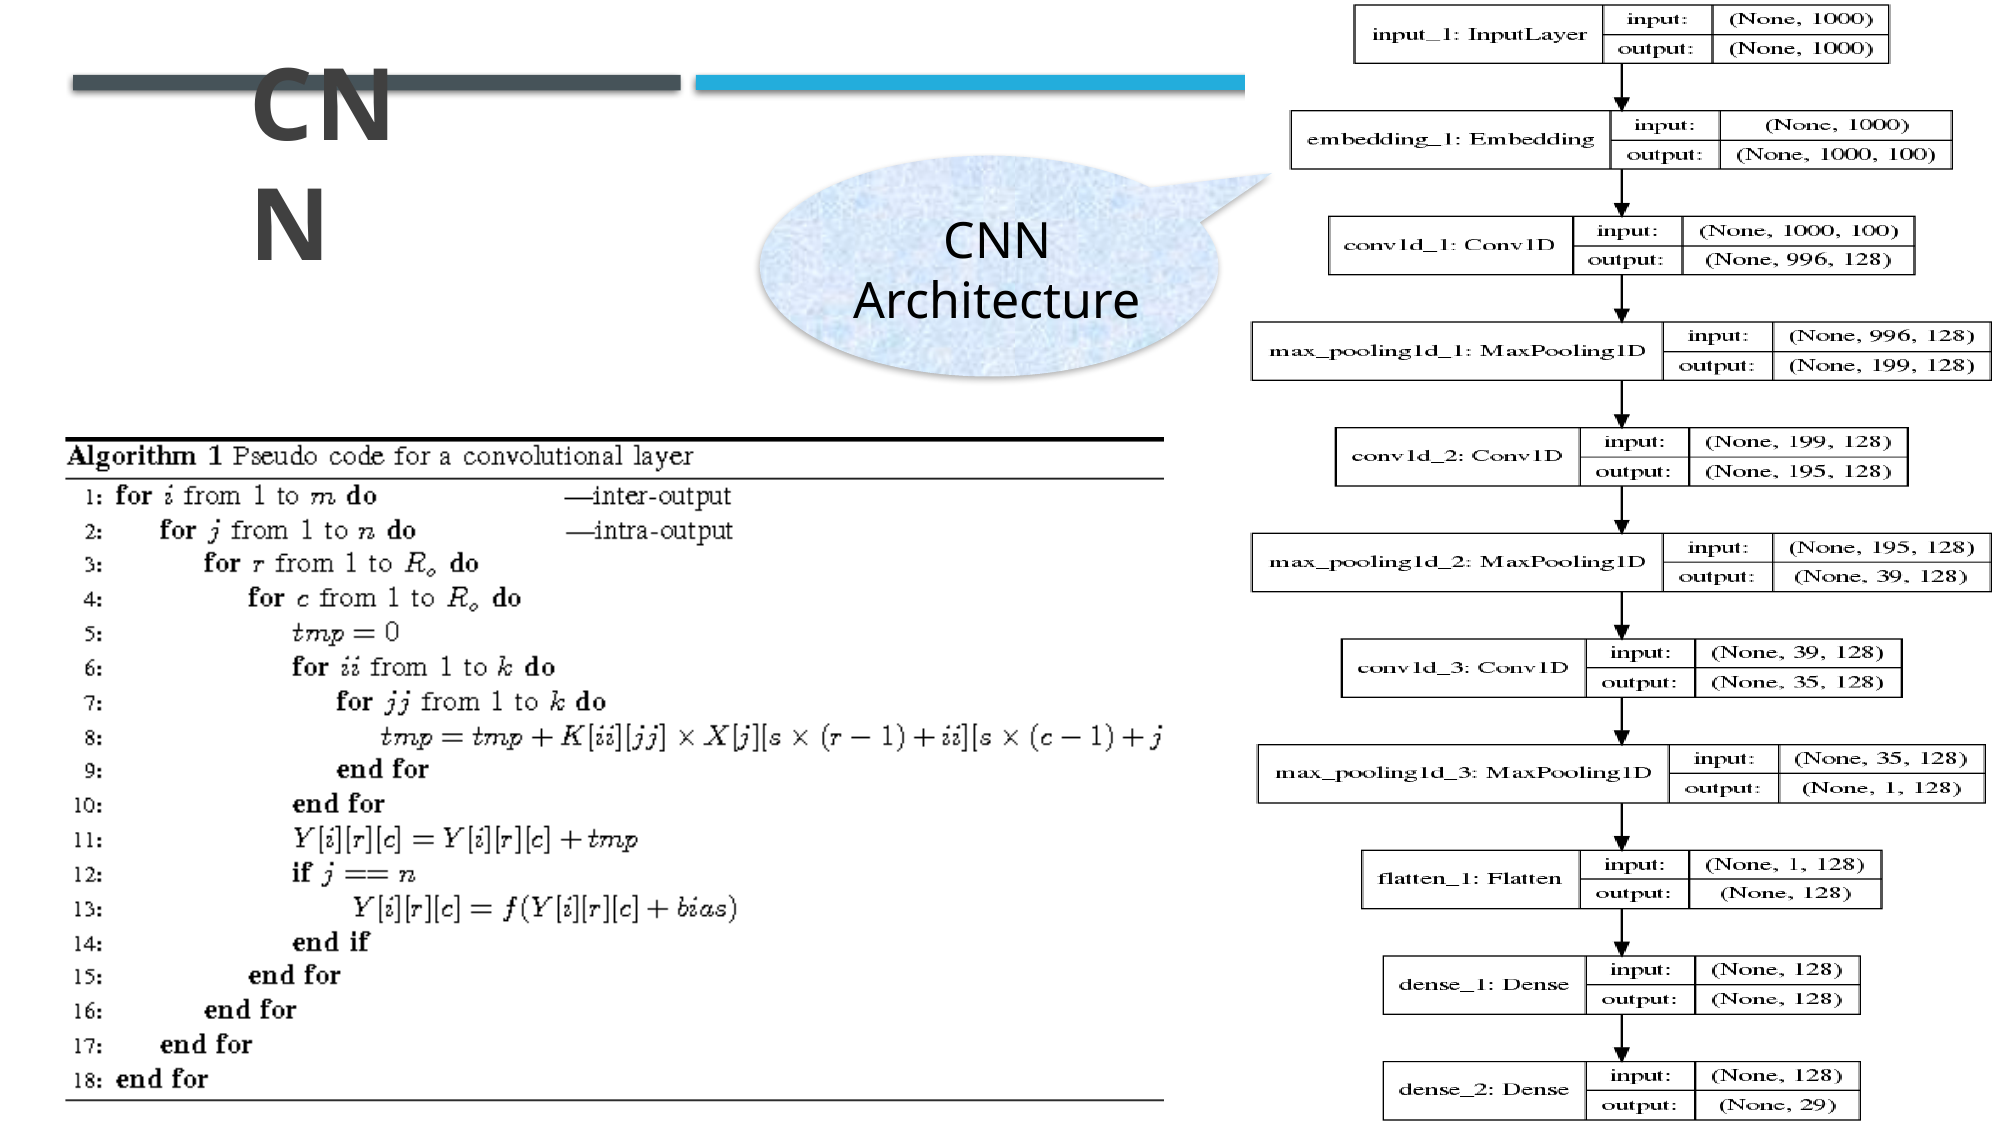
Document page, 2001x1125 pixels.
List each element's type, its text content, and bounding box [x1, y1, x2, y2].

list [1244, 0, 2000, 1125]
text_box [758, 153, 1238, 379]
title CNN [231, 151, 476, 296]
text_box CNN Architecture [813, 200, 1182, 336]
picture [63, 436, 1164, 1103]
